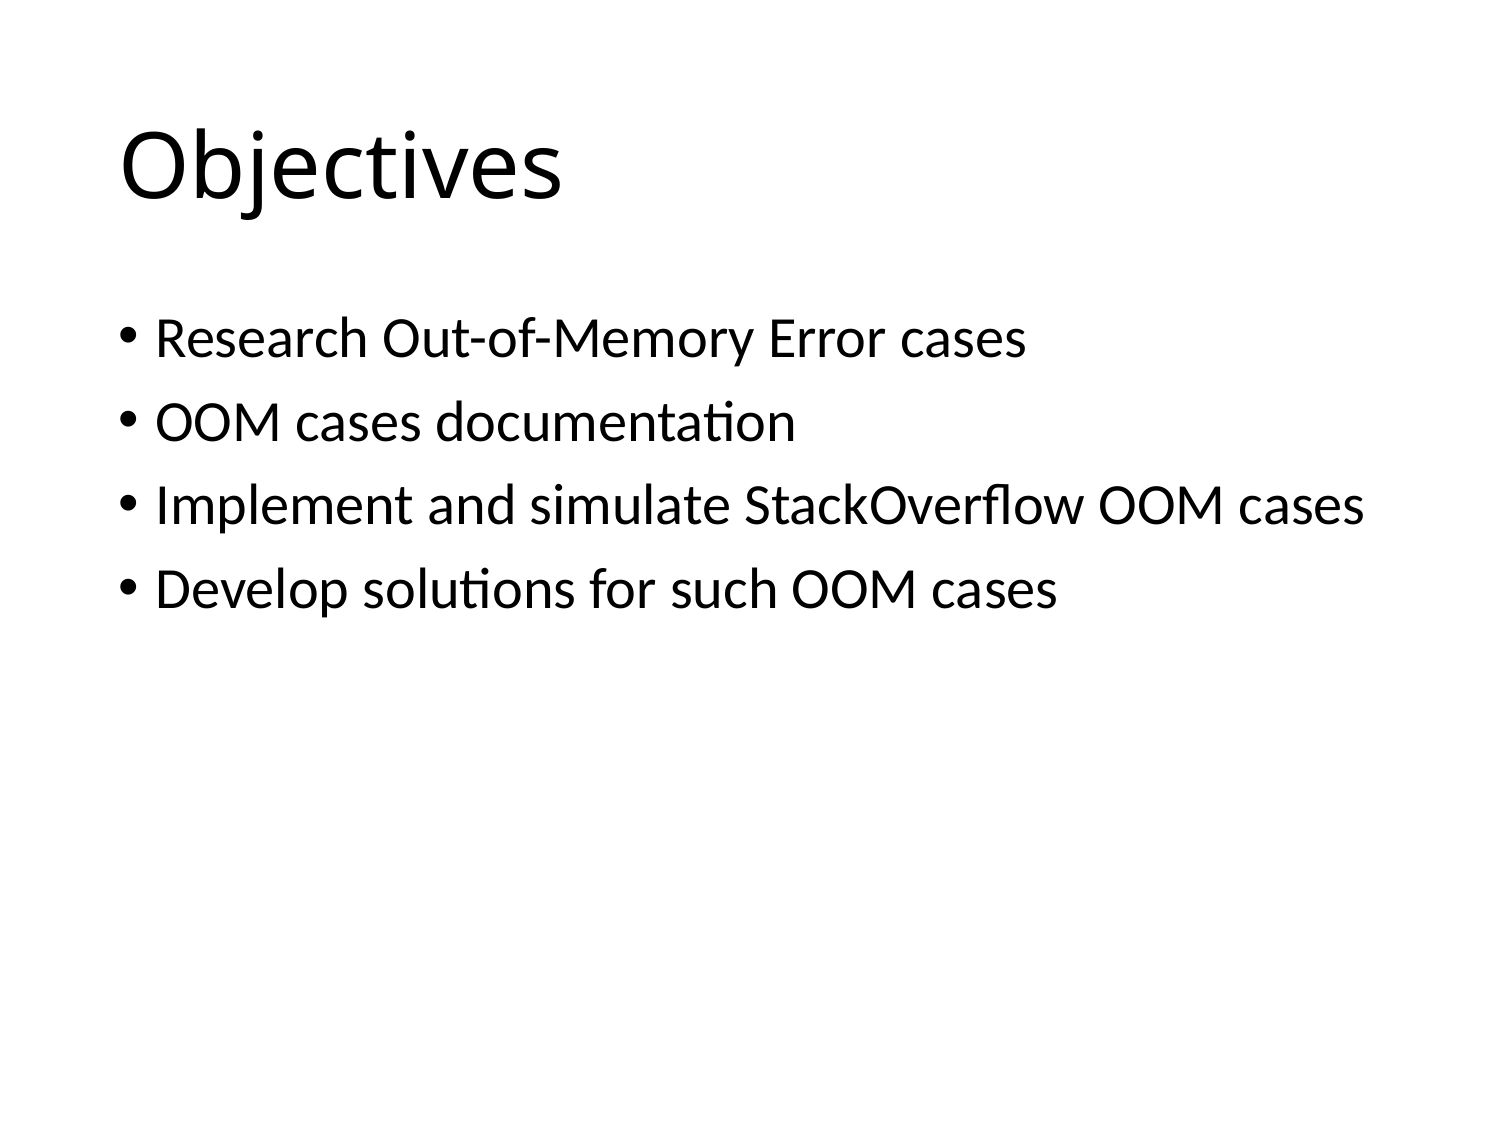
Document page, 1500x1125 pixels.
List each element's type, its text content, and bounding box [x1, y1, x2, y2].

list Research Out-of-Memory Error cases OOM cases documentation Implement and simulate StackOverflow OOM cases Develop solutions for such OOM cases [103, 299, 1397, 1014]
title Objectives [103, 59, 1397, 278]
